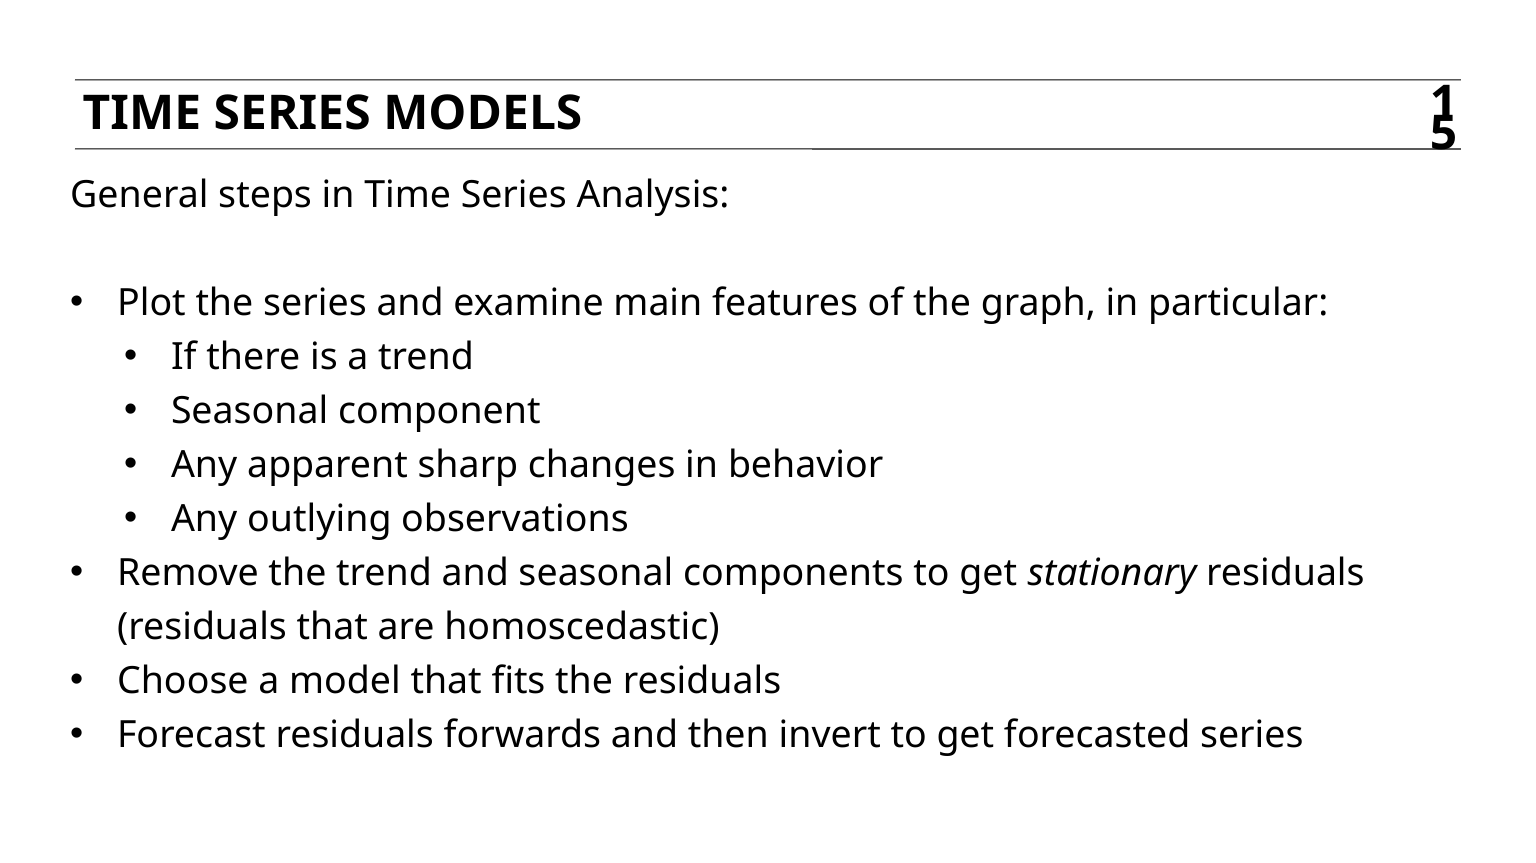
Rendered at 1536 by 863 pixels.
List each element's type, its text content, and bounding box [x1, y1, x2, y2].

list Time series models [67, 81, 1118, 132]
slide_number 15 [1419, 86, 1461, 138]
text_box General steps in Time Series Analysis: Plot the series and examine main features of the graph, in particular: If there is a trend Seasonal component Any apparent sharp changes in behavior Any outlying observations Remove the trend and seasonal components to get stationary residuals (residuals that are homoscedastic) Choose a model that fits the residuals Forecast residuals forwards and then invert to get forecasted series [55, 153, 1518, 763]
